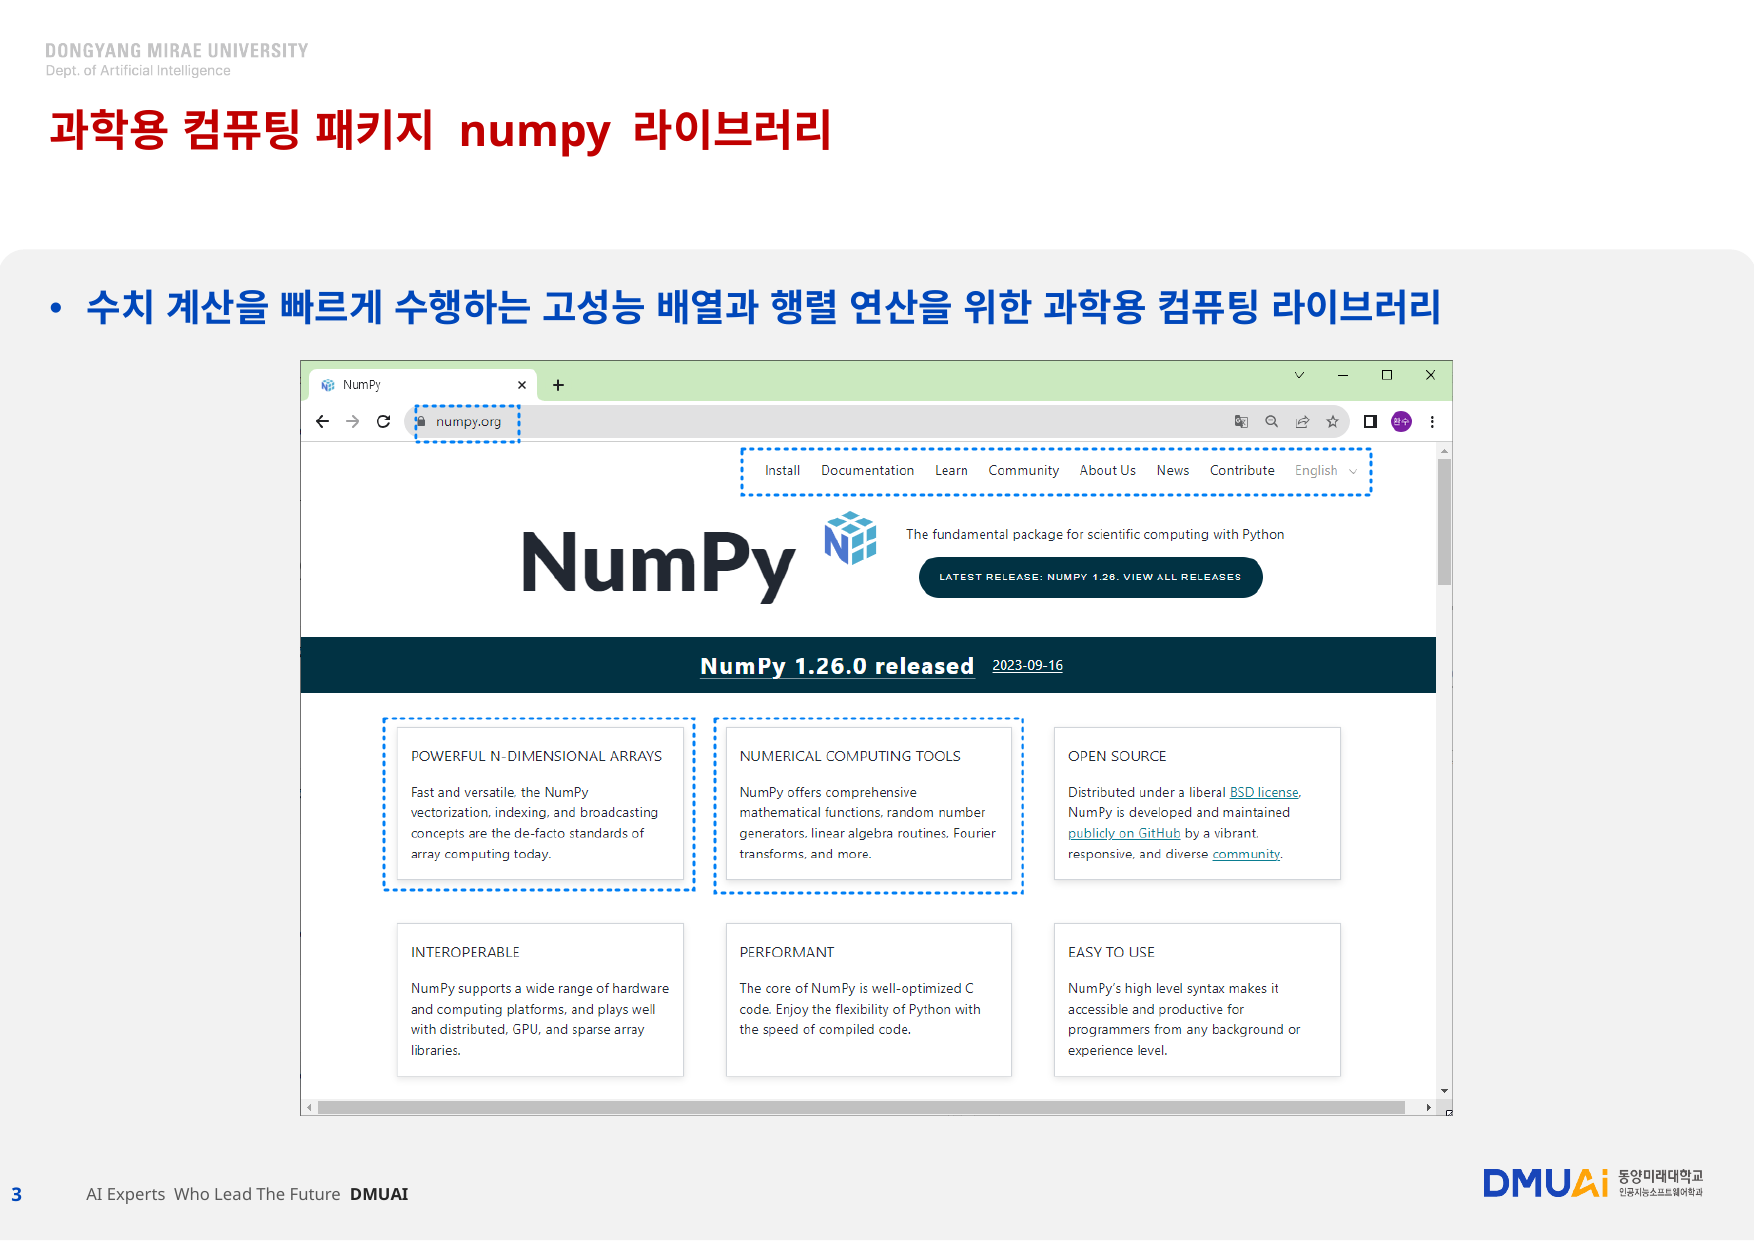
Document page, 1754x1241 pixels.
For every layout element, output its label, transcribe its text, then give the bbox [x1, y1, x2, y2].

list 수치 계산을 빠르게 수행하는 고성능 배열과 행렬 연산을 위한 과학용 컴퓨팅 라이브러리 [34, 281, 1703, 1116]
picture [832, 659, 843, 673]
picture [722, 663, 731, 673]
picture [936, 663, 944, 673]
picture [759, 659, 770, 673]
picture [887, 663, 897, 673]
picture [736, 663, 754, 673]
picture [901, 658, 905, 673]
picture [773, 663, 784, 678]
picture [703, 659, 710, 673]
picture [817, 659, 827, 673]
picture [1484, 1169, 1703, 1197]
picture [948, 663, 958, 673]
picture [300, 360, 1454, 1116]
picture [922, 663, 932, 673]
picture [710, 659, 716, 673]
picture [909, 663, 919, 673]
picture [46, 43, 308, 78]
picture [855, 659, 866, 673]
picture [877, 663, 884, 673]
picture [961, 658, 972, 673]
picture [797, 659, 803, 673]
title 과학용 컴퓨팅 패키지 numpy 라이브러리 [34, 101, 1754, 157]
